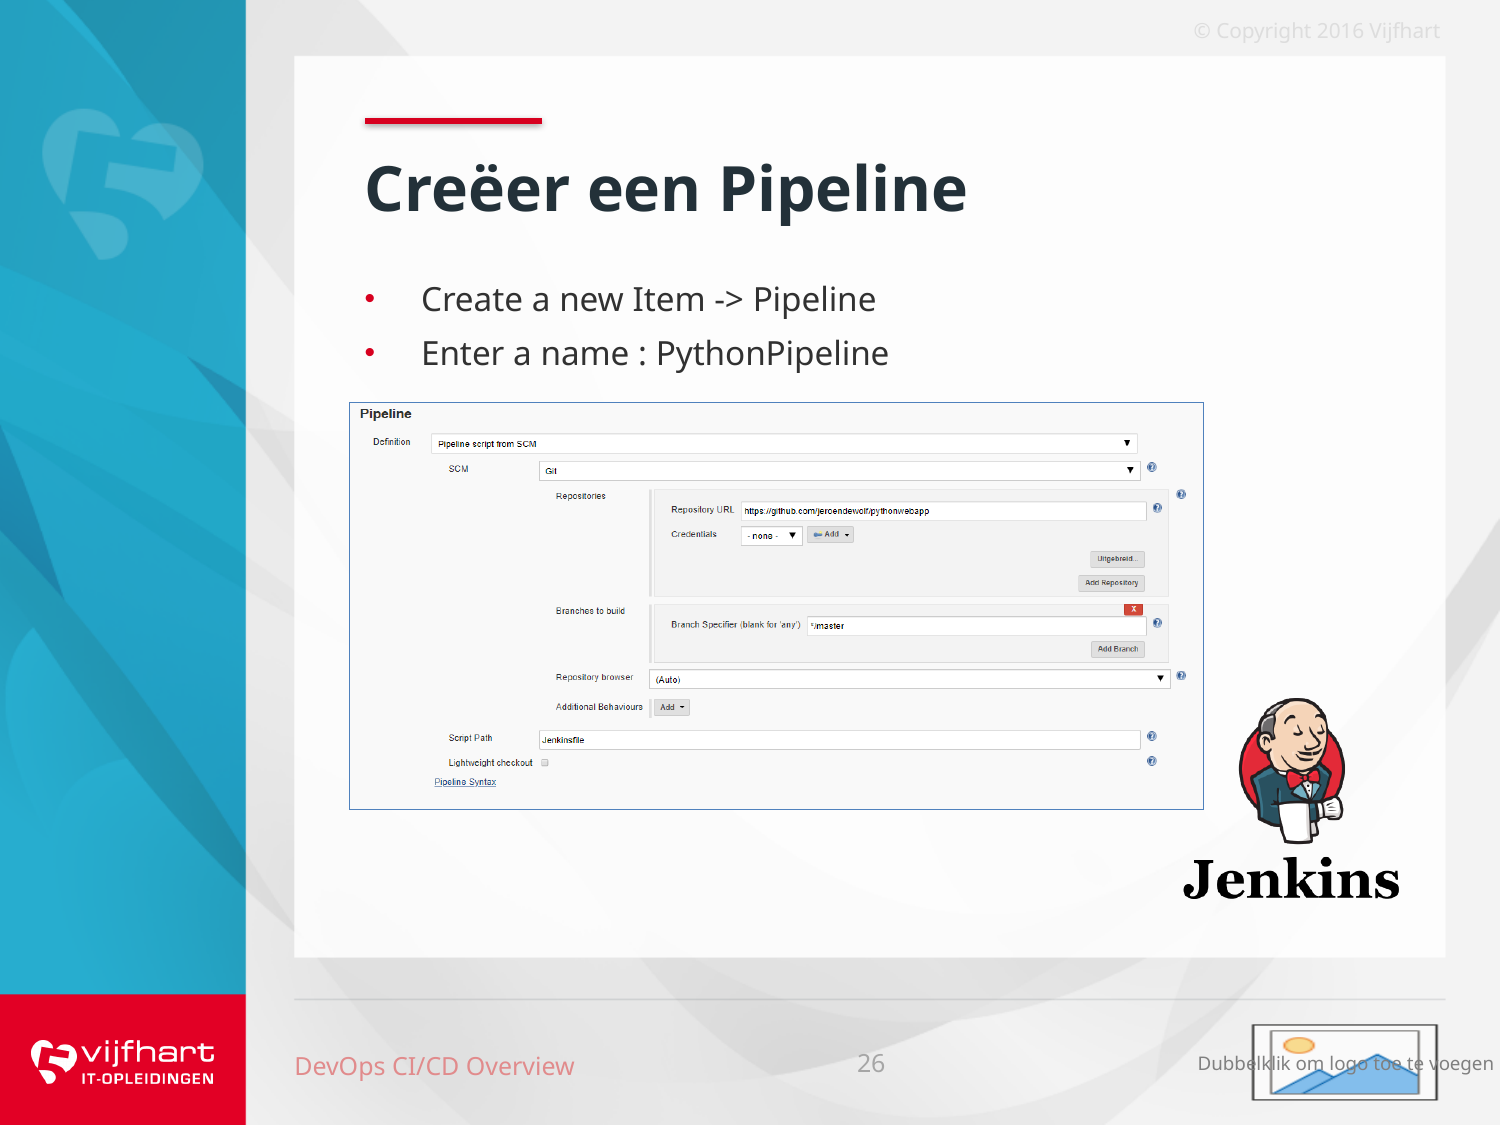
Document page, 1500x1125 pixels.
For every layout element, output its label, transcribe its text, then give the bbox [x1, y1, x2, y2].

title Creëer een Pipeline [349, 156, 1395, 226]
footer DevOps CI/CD Overview [279, 1042, 811, 1103]
picture [0, 0, 1500, 1125]
list Create a new Item -> Pipeline Enter a name : PythonPipeline [349, 262, 1177, 382]
